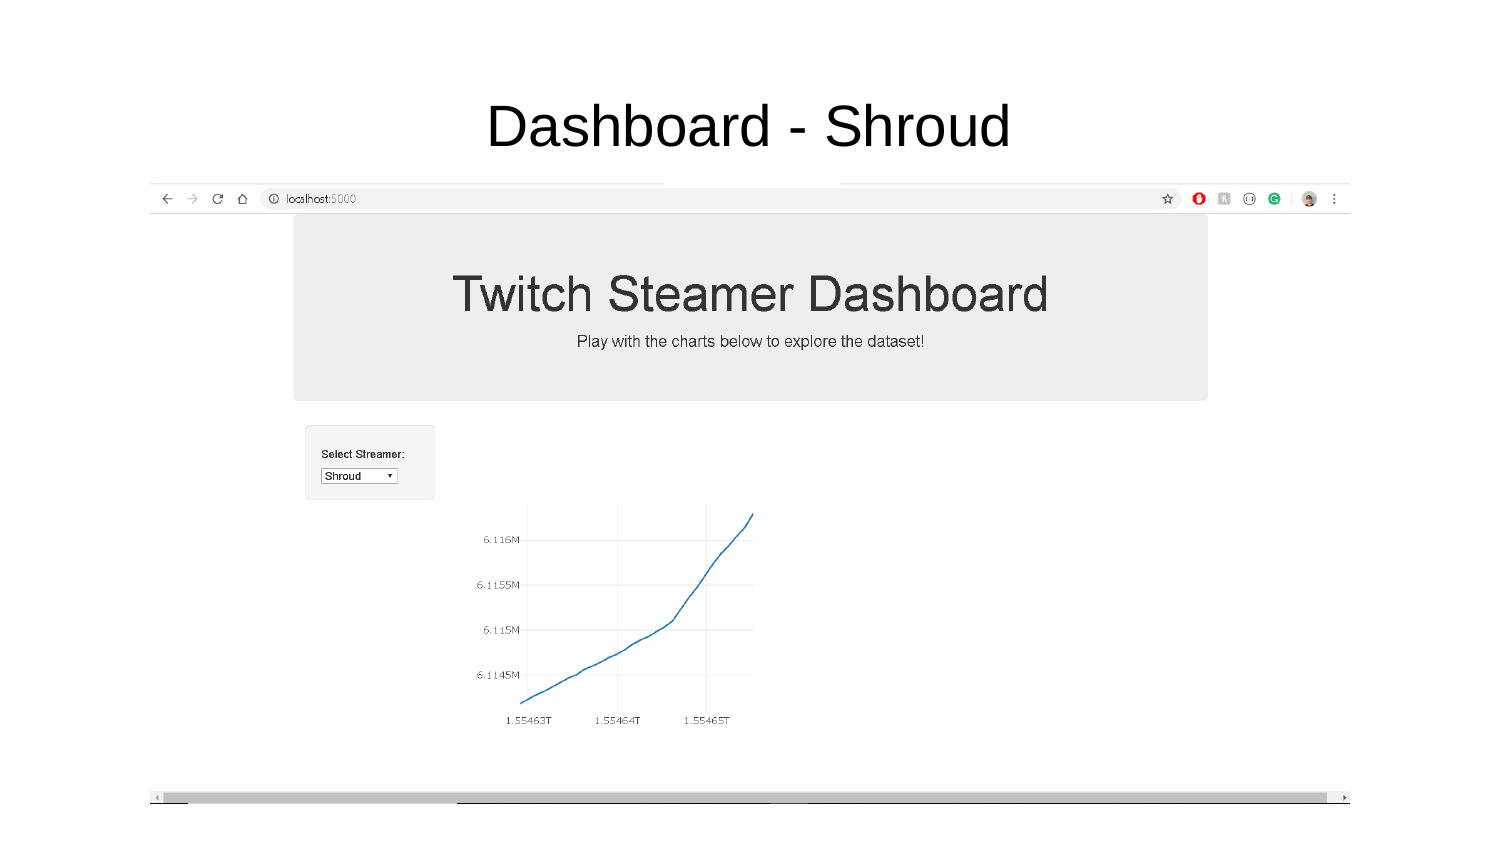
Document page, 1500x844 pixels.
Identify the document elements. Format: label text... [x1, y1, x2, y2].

title Dashboard - Shroud [51, 72, 1449, 167]
picture [150, 182, 1350, 804]
